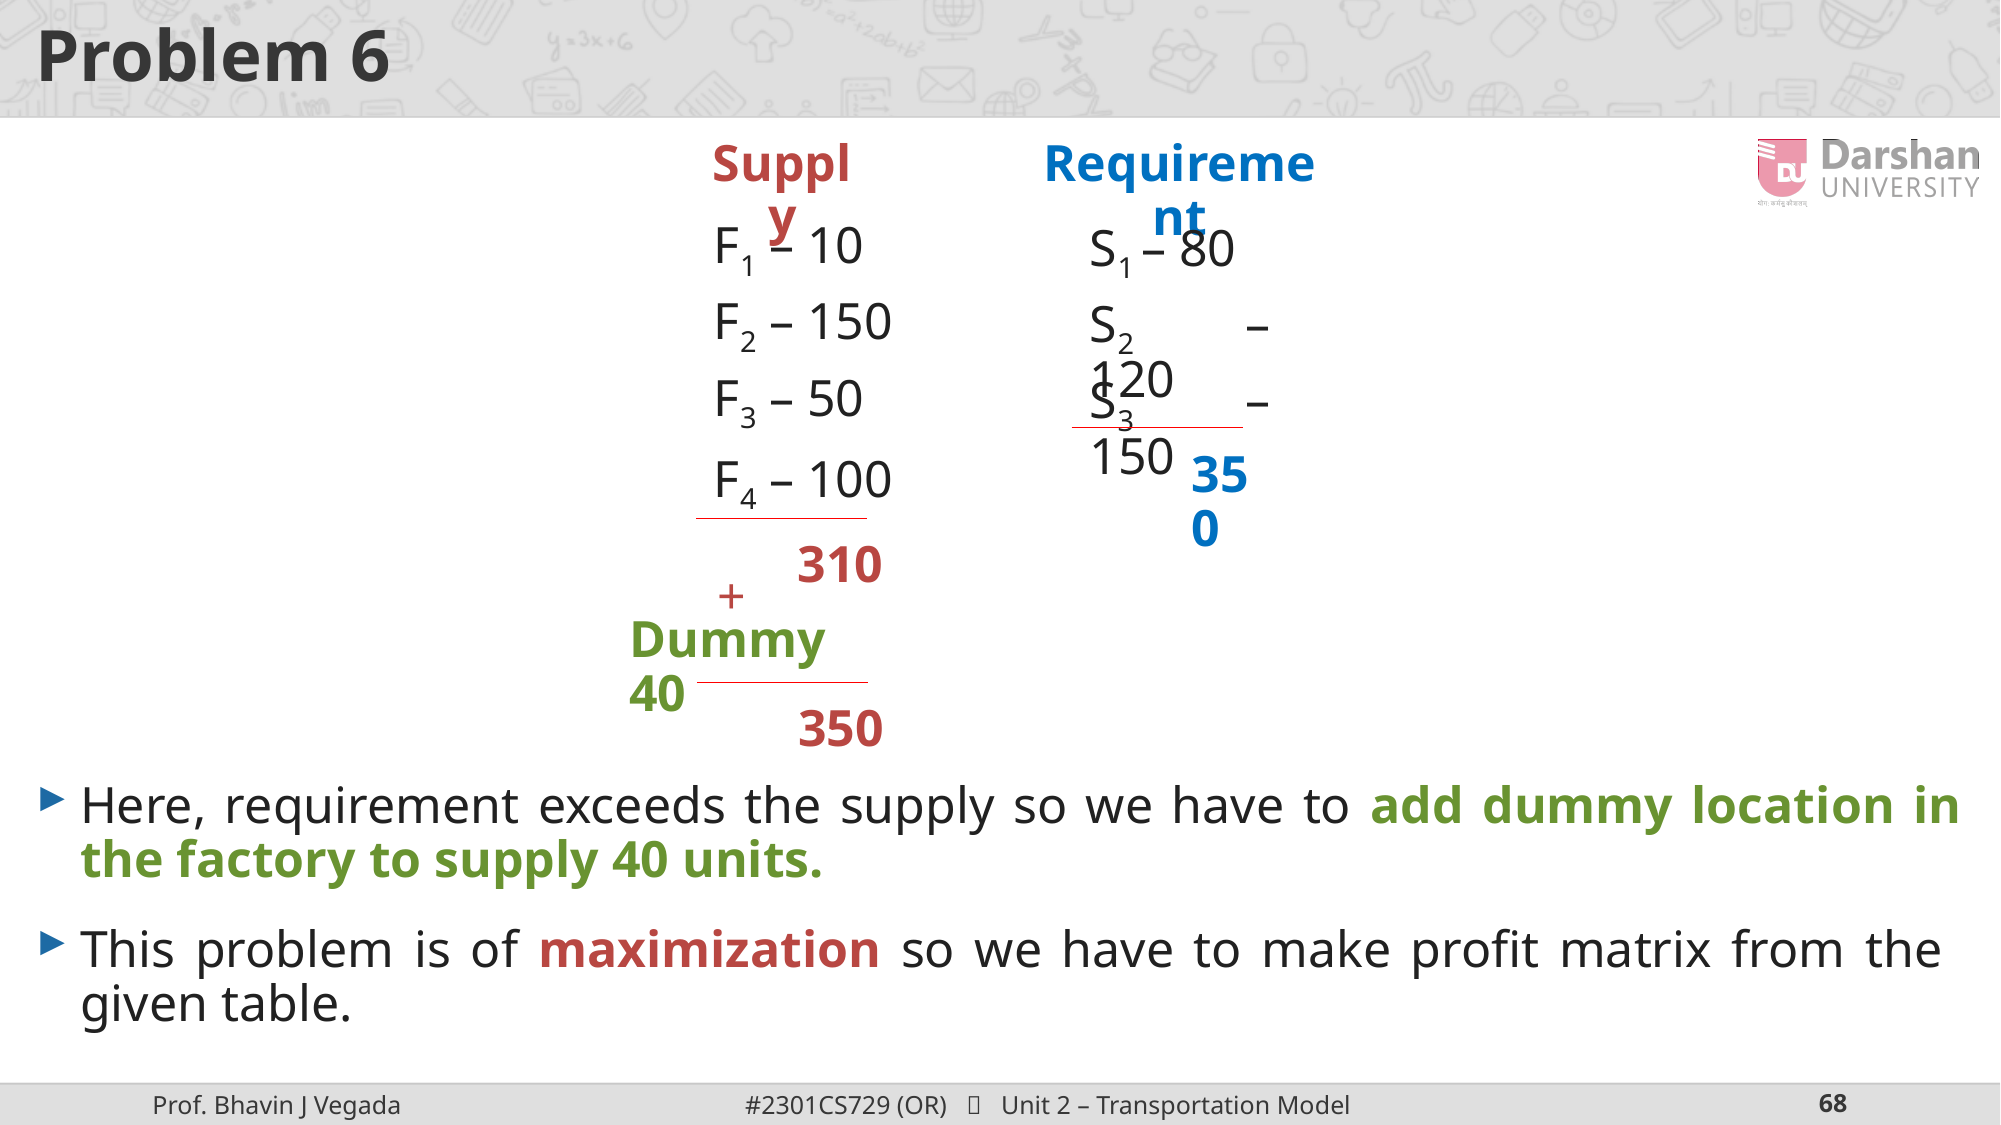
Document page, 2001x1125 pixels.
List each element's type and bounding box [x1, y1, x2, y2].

text_box [698, 440, 910, 517]
text_box [693, 130, 910, 437]
title [0, 0, 2000, 117]
text_box [614, 563, 918, 765]
text_box [1028, 131, 1332, 565]
text_box [21, 772, 1977, 896]
text_box [21, 916, 1958, 1040]
text_box [1758, 139, 1979, 207]
text_box [782, 532, 902, 602]
